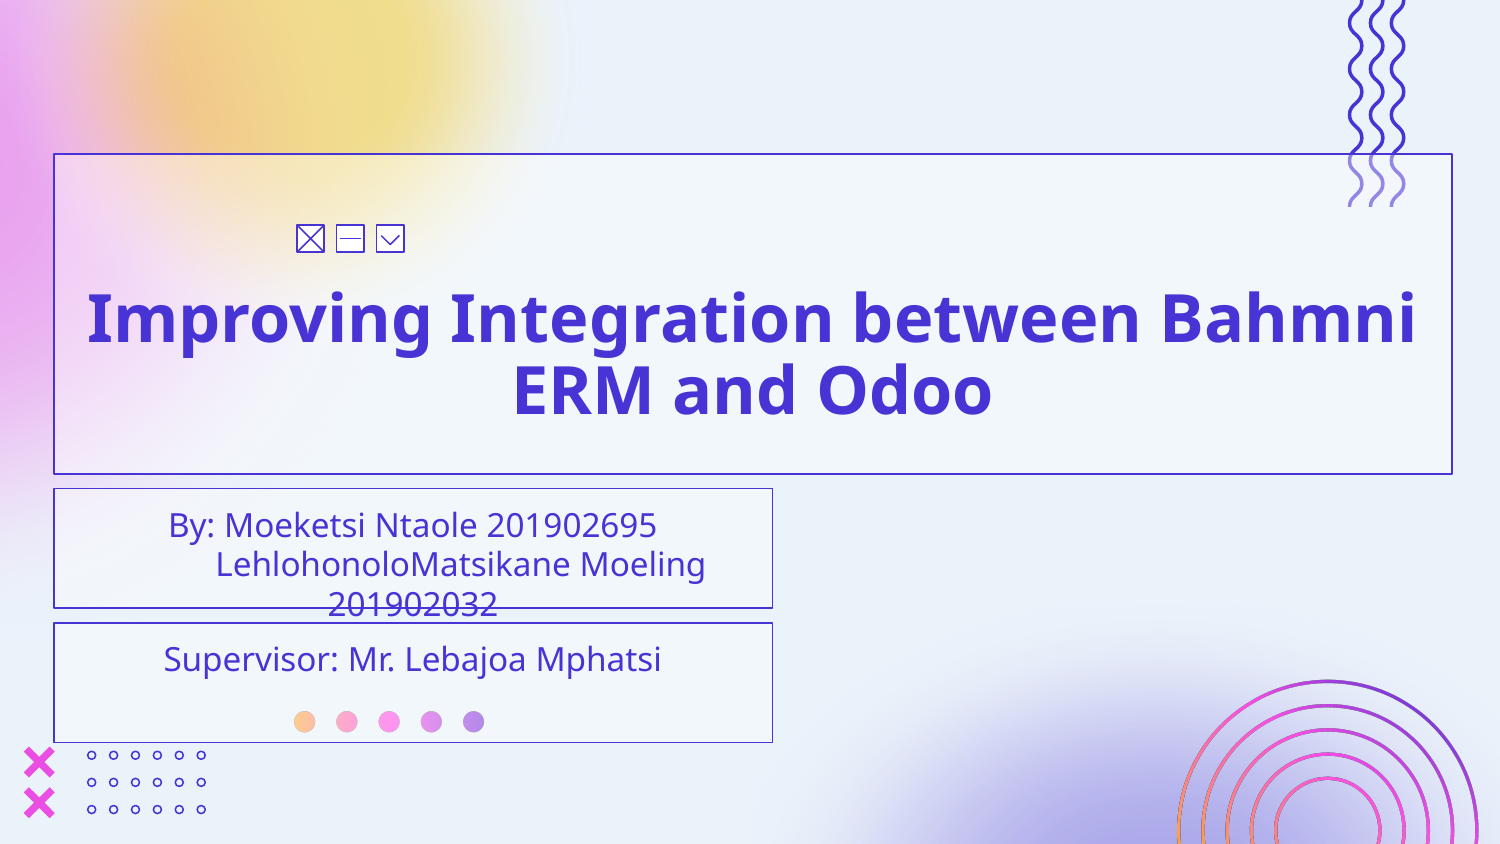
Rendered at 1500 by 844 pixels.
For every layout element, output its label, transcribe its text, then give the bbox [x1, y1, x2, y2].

text_box Supervisor: Mr. Lebajoa Mphatsi [53, 622, 773, 743]
subtitle By: Moeketsi Ntaole 201902695 LehlohonoloMatsikane Moeling 201902032 [53, 488, 773, 609]
picture [0, 0, 581, 641]
picture [1150, 656, 1500, 844]
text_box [285, 213, 405, 265]
title Improving Integration between Bahmni ERM and Odoo [53, 153, 1453, 475]
subtitle Bahmni – Focuses on all aspects of patient care [752, 601, 1500, 844]
picture [288, 706, 492, 739]
